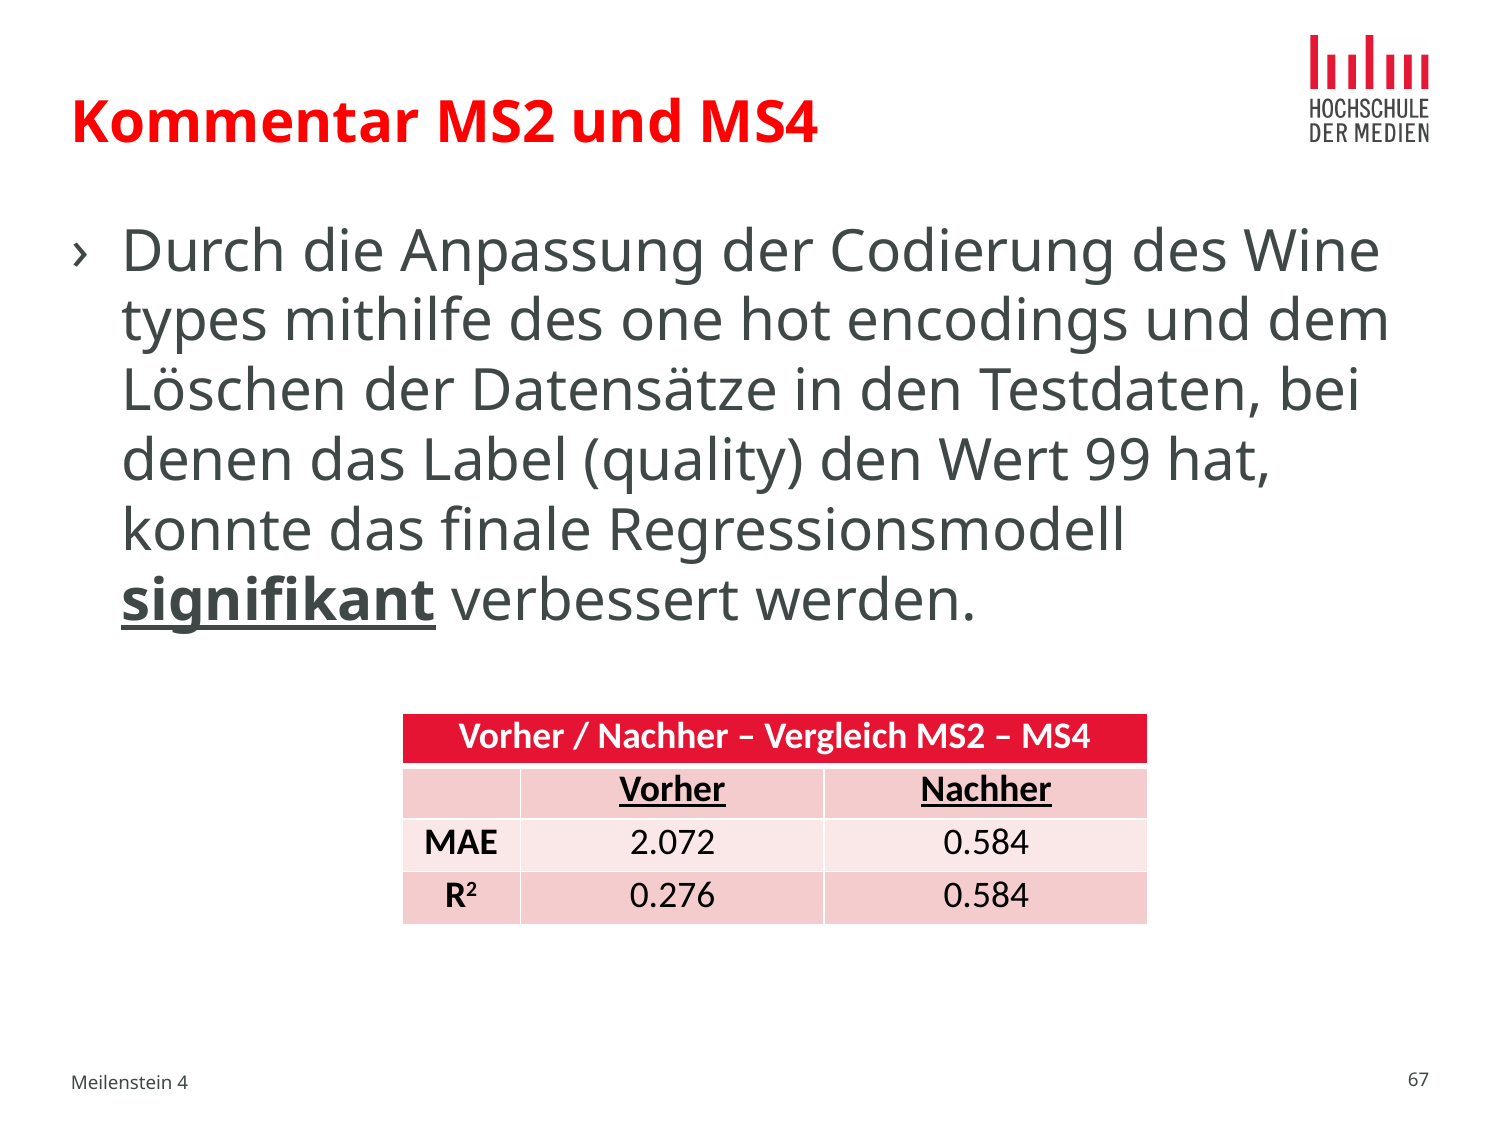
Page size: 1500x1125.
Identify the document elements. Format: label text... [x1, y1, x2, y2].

table_cell 0.584 [825, 872, 1147, 924]
table_header Vorher / Nachher – Vergleich MS2 – MS4 [403, 714, 1147, 763]
table_cell Vorher [521, 769, 823, 818]
table_cell 0.276 [521, 872, 823, 924]
table_cell R2 [403, 872, 520, 924]
table_cell 0.584 [825, 820, 1147, 871]
title Kommentar MS2 und MS4 [70, 35, 1421, 155]
list Durch die Anpassung der Codierung des Wine types mithilfe des one hot encodings und dem Löschen der Datensätze in den Testdaten, bei denen das Label (quality) den Wert 99 hat, konnte das finale Regressionsmodell signifikant verbessert werden. [71, 212, 1429, 1055]
table_cell MAE [403, 820, 520, 871]
table_cell [403, 769, 520, 818]
table_cell Nachher [825, 769, 1147, 818]
table_cell 2.072 [521, 820, 823, 871]
